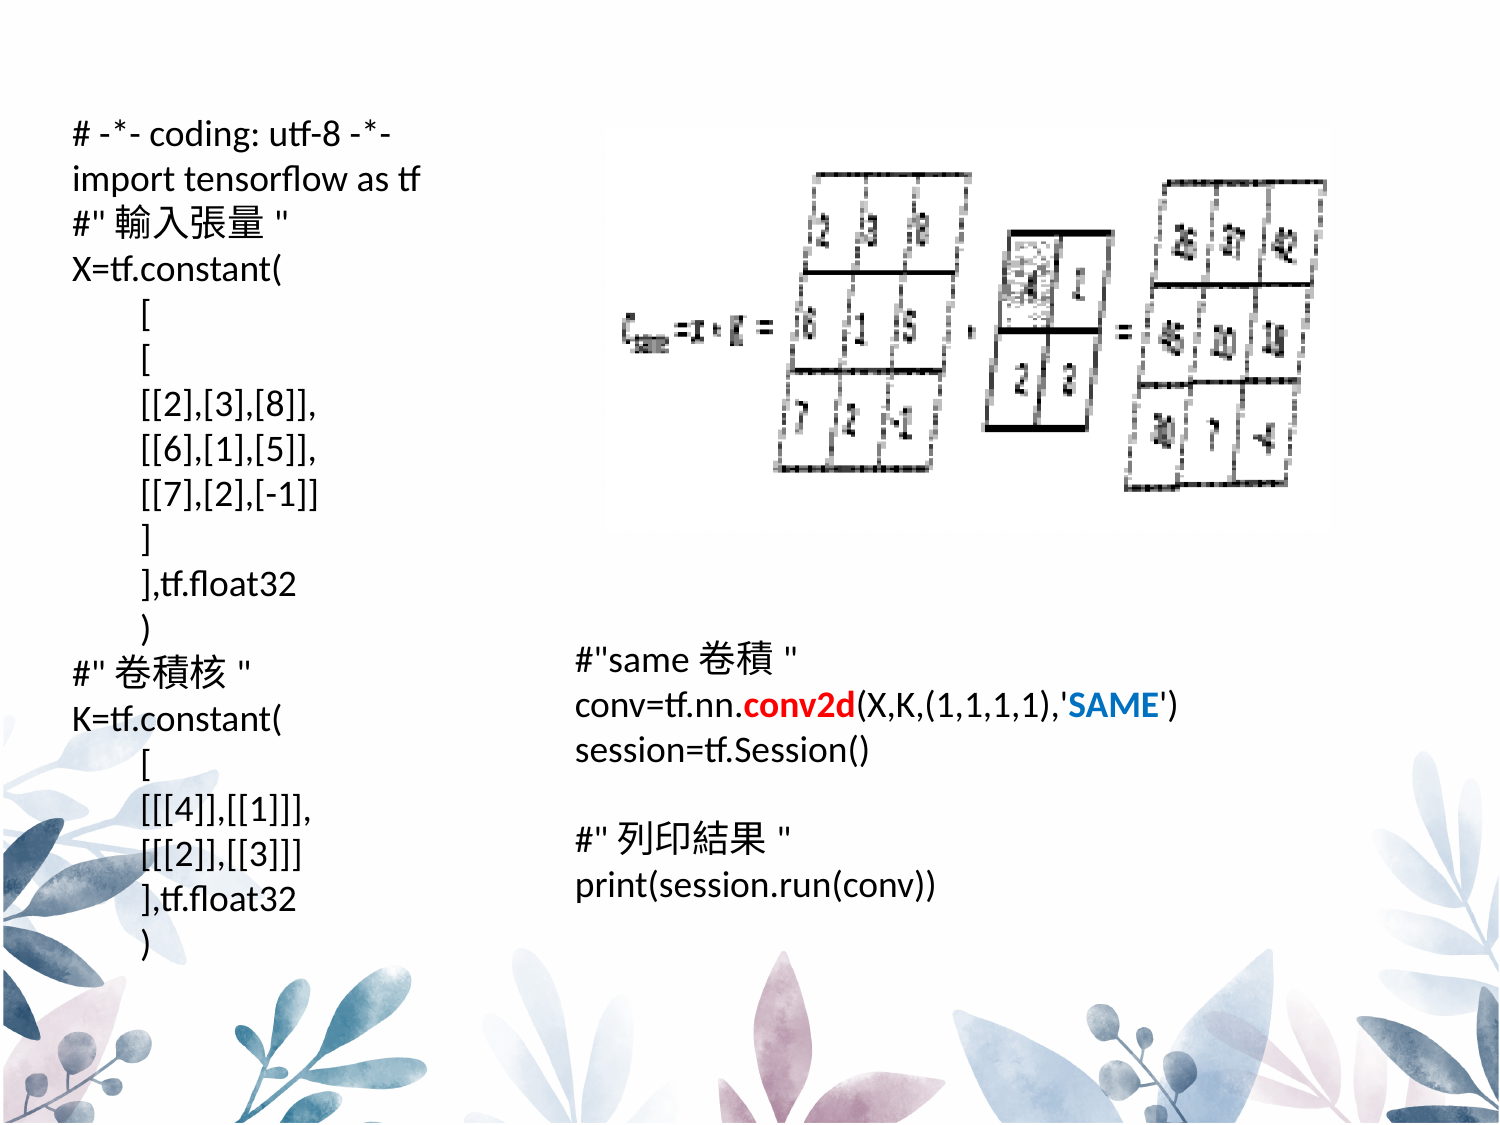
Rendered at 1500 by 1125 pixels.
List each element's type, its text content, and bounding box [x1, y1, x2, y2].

text_box # -*- coding: utf-8 -*- import tensorflow as tf #"輸入張量" X=tf.constant( [ [ [[2],[3],[8]], [[6],[1],[5]], [[7],[2],[-1]] ] ],tf.float32 ) #"卷積核" K=tf.constant( [ [[[4]],[[1]]], [[[2]],[[3]]] ],tf.float32 ) [57, 101, 808, 971]
text_box #"same卷積" conv=tf.nn.conv2d(X,K,(1,1,1,1),'SAME') session=tf.Session() #"列印結果" print(session.run(conv)) [559, 627, 1310, 913]
picture [0, 0, 1500, 1125]
